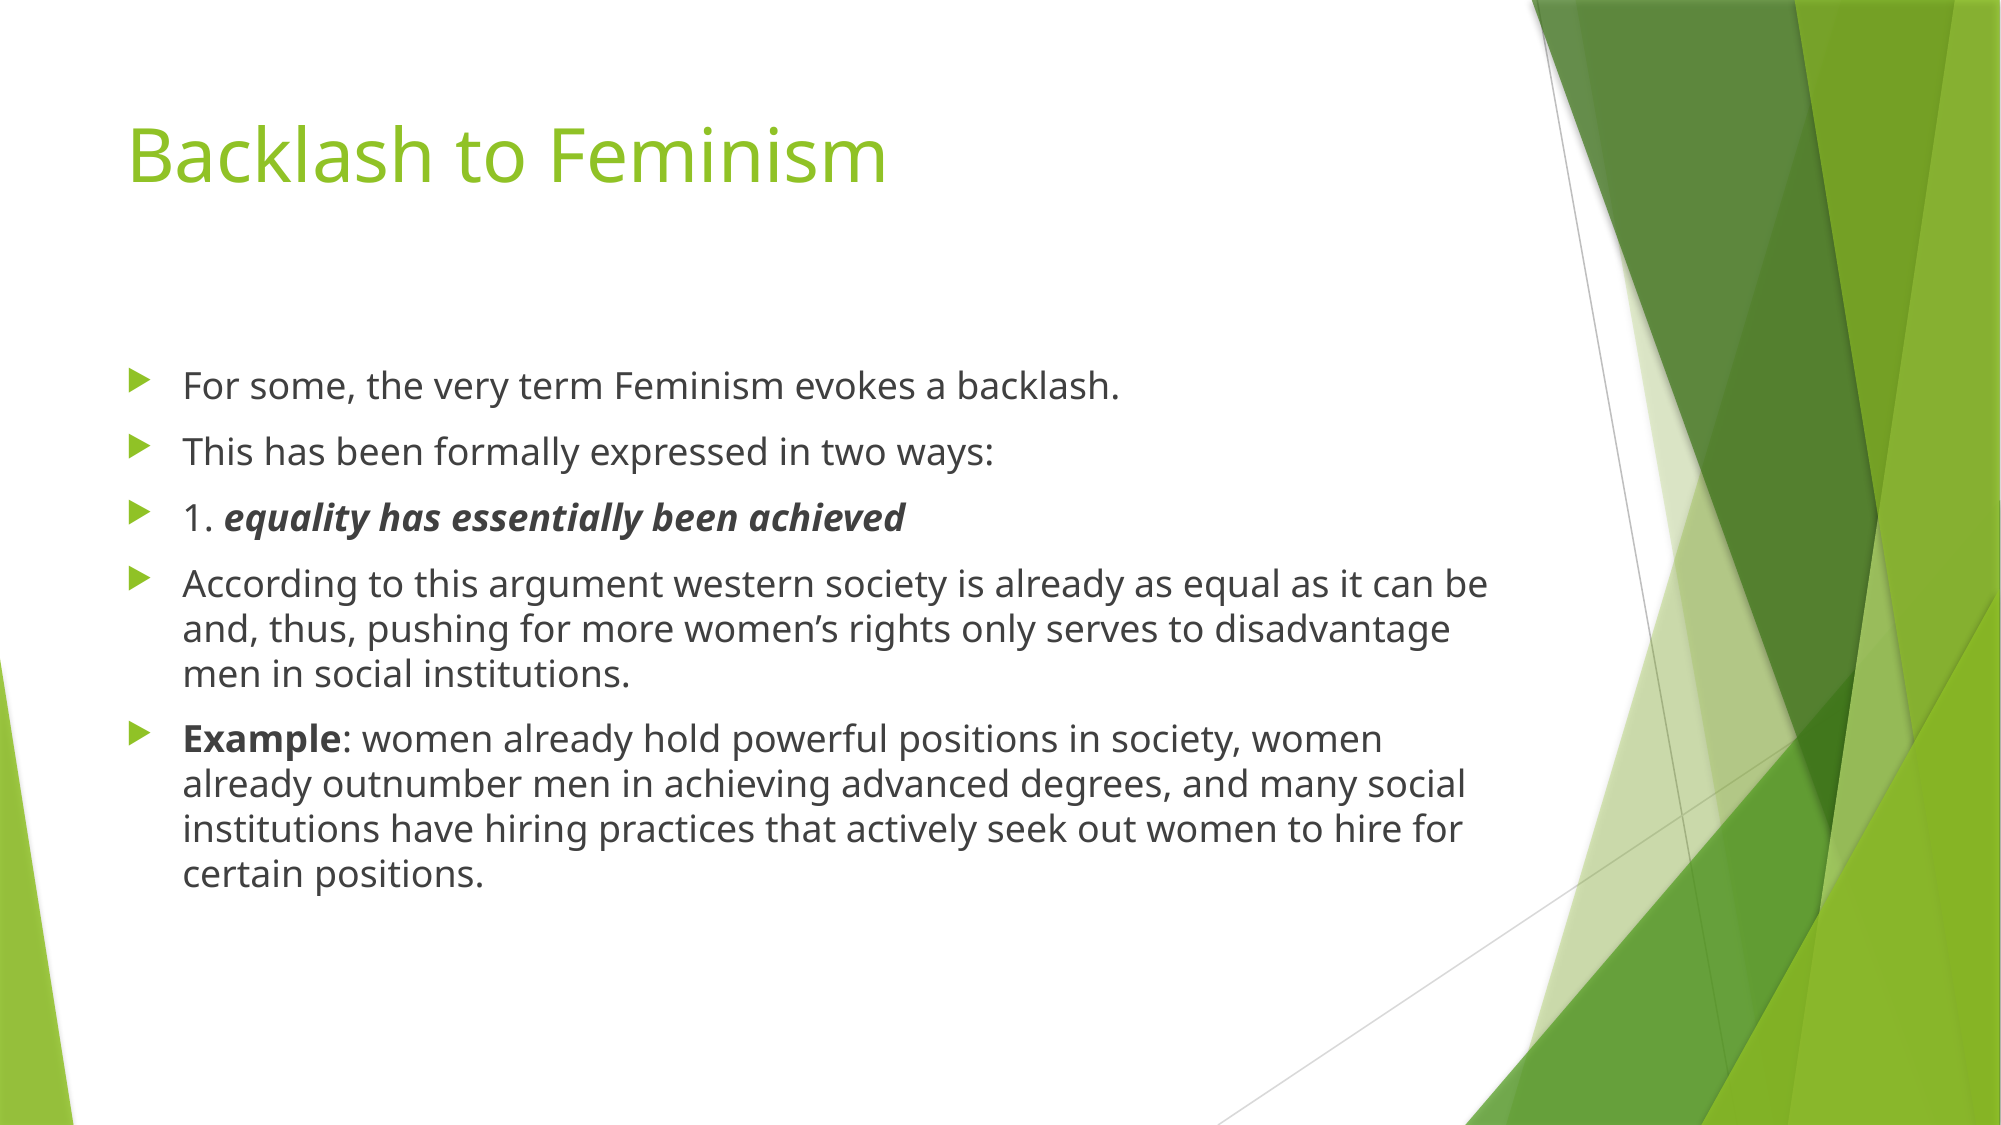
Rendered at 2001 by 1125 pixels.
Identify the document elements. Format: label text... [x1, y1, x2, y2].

list For some, the very term Feminism evokes a backlash. This has been formally expressed in two ways: 1. equality has essentially been achieved According to this argument western society is already as equal as it can be and, thus, pushing for more women’s rights only serves to disadvantage men in social institutions. Example: women already hold powerful positions in society, women already outnumber men in achieving advanced degrees, and many social institutions have hiring practices that actively seek out women to hire for certain positions. [111, 354, 1522, 992]
title Backlash to Feminism [111, 99, 1522, 317]
